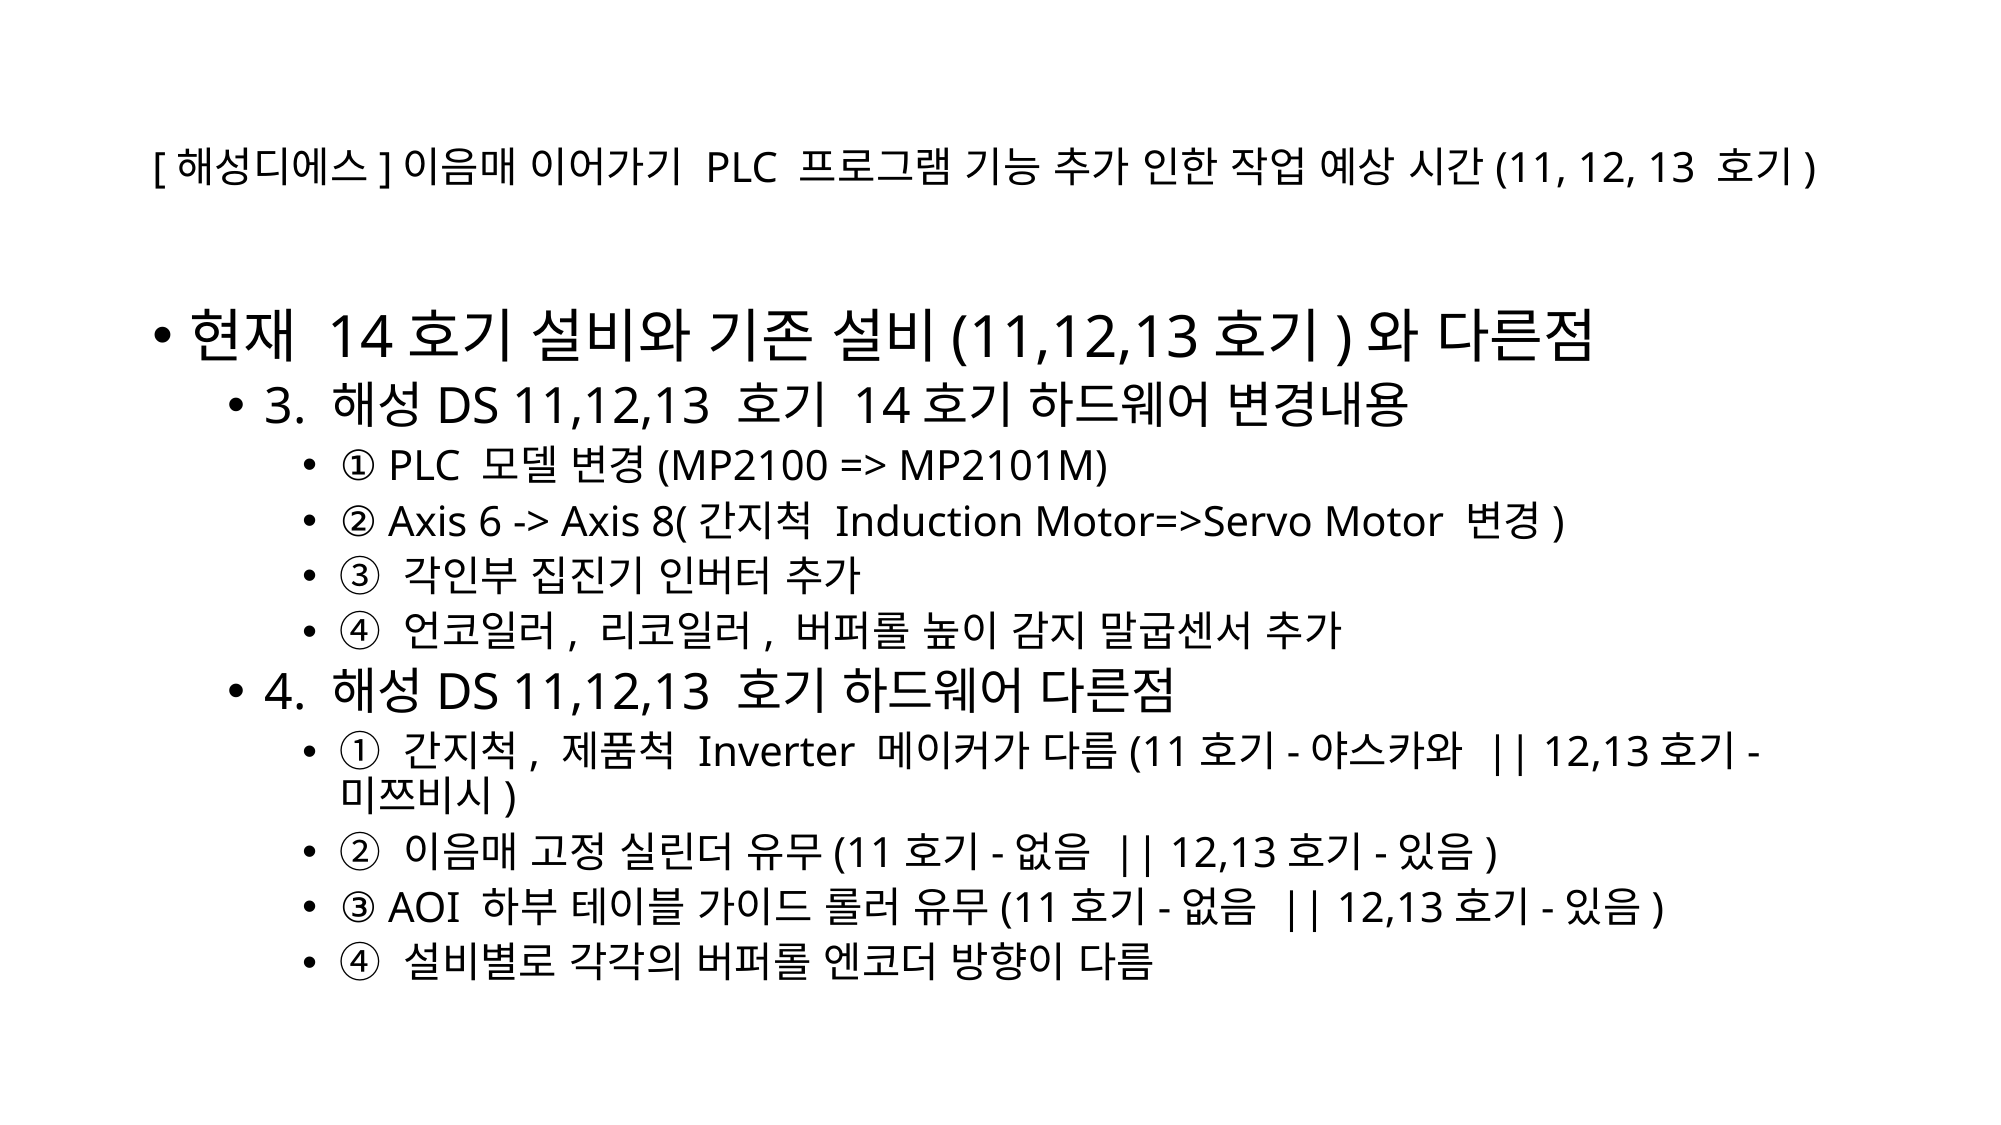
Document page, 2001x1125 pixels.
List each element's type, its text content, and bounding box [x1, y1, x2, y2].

list 현재 14호기 설비와 기존 설비(11,12,13호기)와 다른점 3. 해성DS 11,12,13 호기 14호기 하드웨어 변경내용 ① PLC 모델 변경(MP2100 => MP2101M) ② Axis 6 -> Axis 8(간지척 Induction Motor=>Servo Motor 변경) ③ 각인부 집진기 인버터 추가 ④ 언코일러, 리코일러, 버퍼롤 높이 감지 말굽센서 추가 4. 해성DS 11,12,13 호기 하드웨어 다른점 ① 간지척, 제품척 Inverter 메이커가 다름(11호기-야스카와 || 12,13호기-미쯔비시) ② 이음매 고정 실린더 유무(11호기-없음 || 12,13호기-있음) ③ AOI 하부 테이블 가이드 롤러 유무(11호기-없음 || 12,13호기-있음) ④ 설비별로 각각의 버퍼롤 엔코더 방향이 다름 [137, 299, 1910, 1014]
title [해성디에스]이음매 이어가기 PLC 프로그램 기능 추가 인한 작업 예상 시간(11, 12, 13 호기) [137, 59, 1863, 278]
